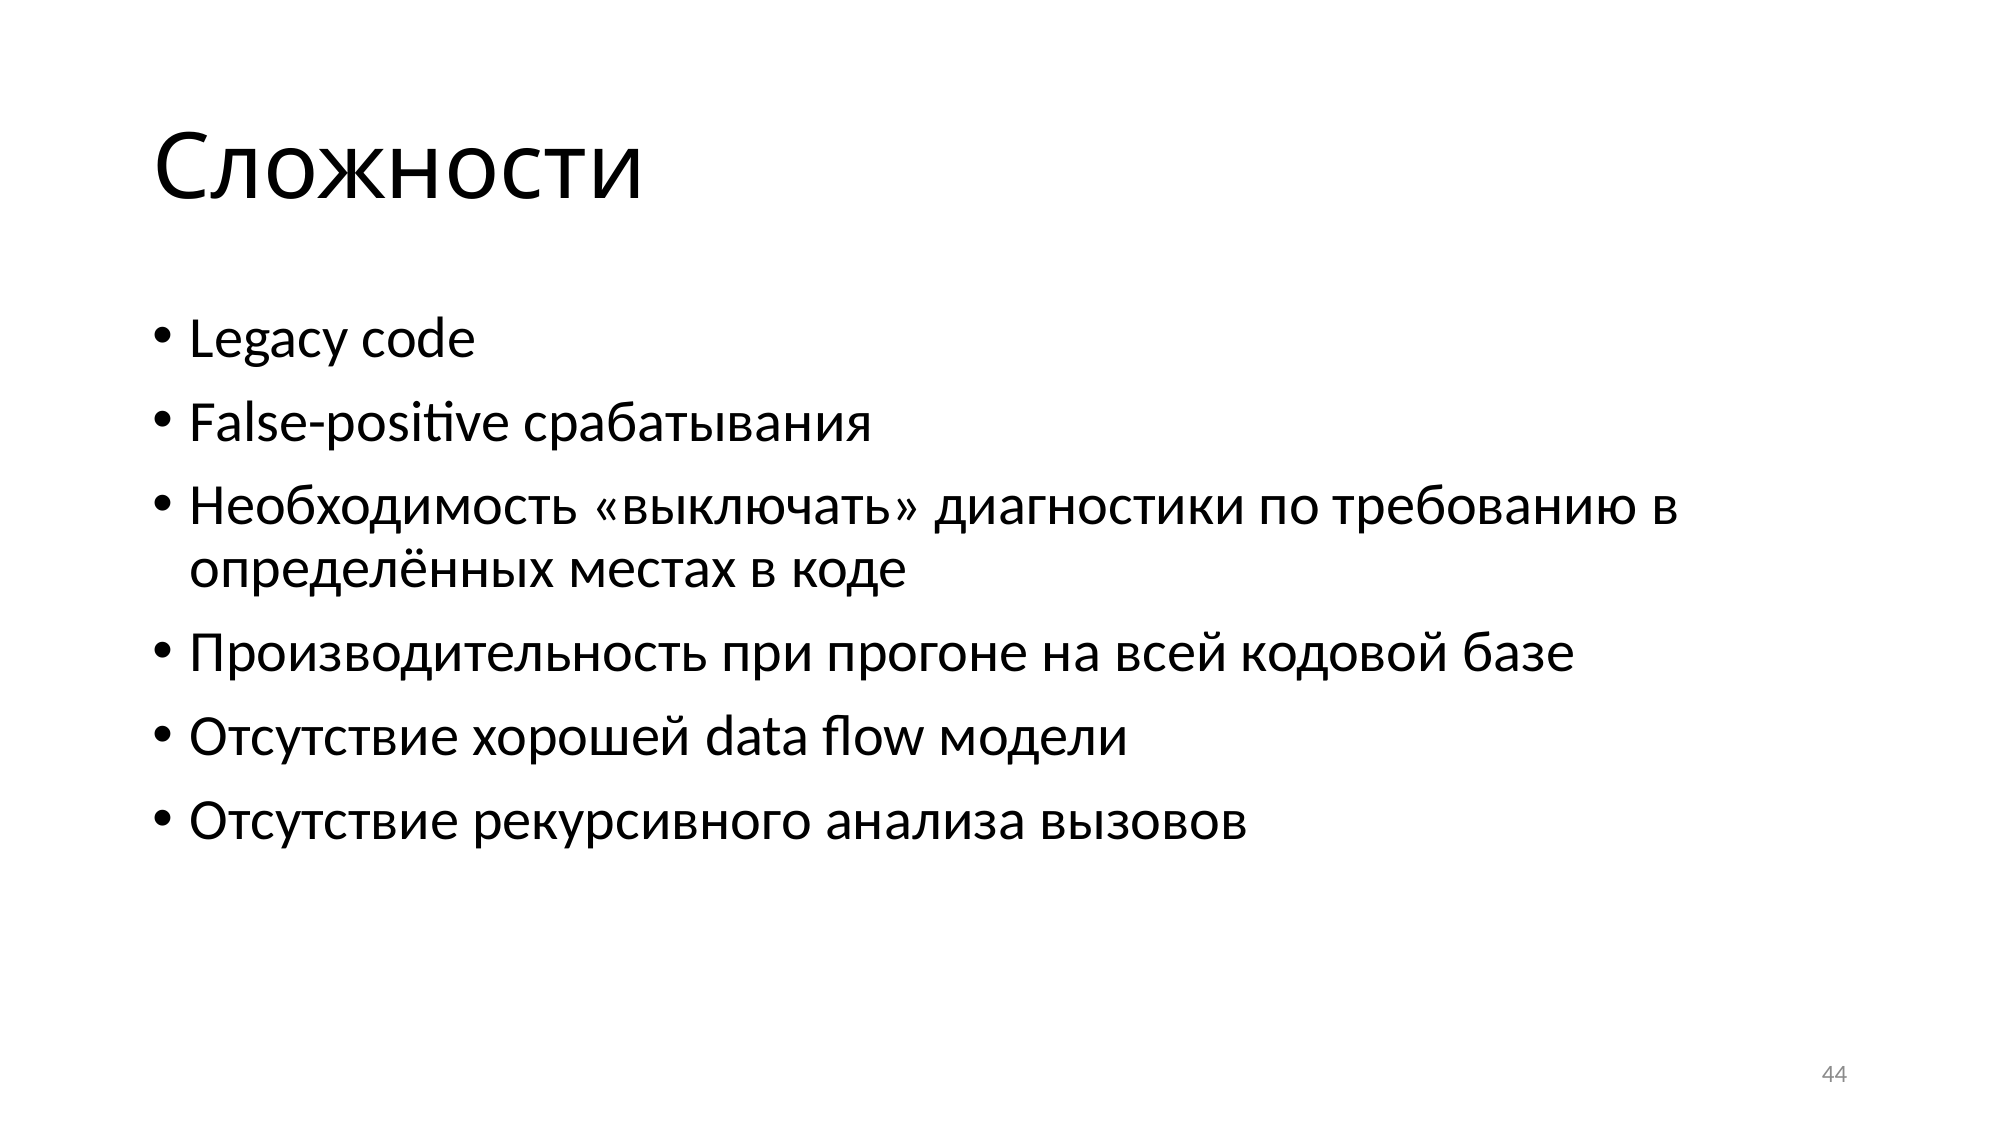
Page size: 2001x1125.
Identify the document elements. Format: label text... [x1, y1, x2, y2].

slide_number 44 [1412, 1042, 1863, 1103]
list Legacy code False-positive срабатывания Необходимость «выключать» диагностики по требованию в определённых местах в коде Производительность при прогоне на всей кодовой базе Отсутствие хорошей data flow модели Отсутствие рекурсивного анализа вызовов [137, 299, 1863, 1014]
title Сложности [137, 59, 1863, 278]
